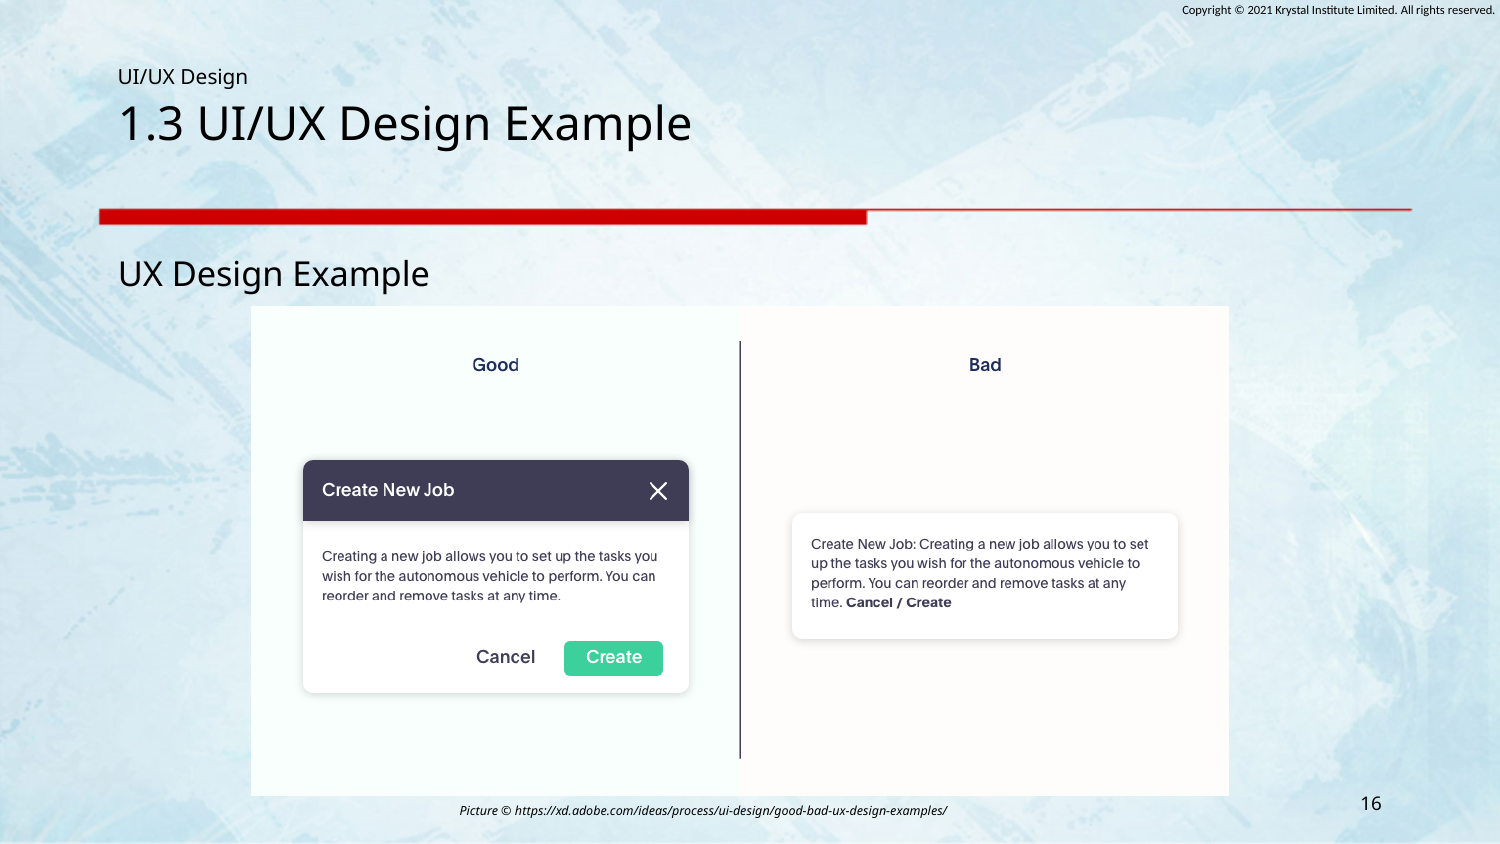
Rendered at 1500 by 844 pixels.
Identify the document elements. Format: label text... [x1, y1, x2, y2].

slide_number 16 [1059, 782, 1397, 827]
title 1.3 UI/UX Design Example [102, 94, 1397, 157]
text_box Picture © https://xd.adobe.com/ideas/process/ui-design/good-bad-ux-design-examples/ [397, 796, 1010, 841]
picture [0, 0, 1500, 844]
list UX Design Example [102, 223, 618, 307]
